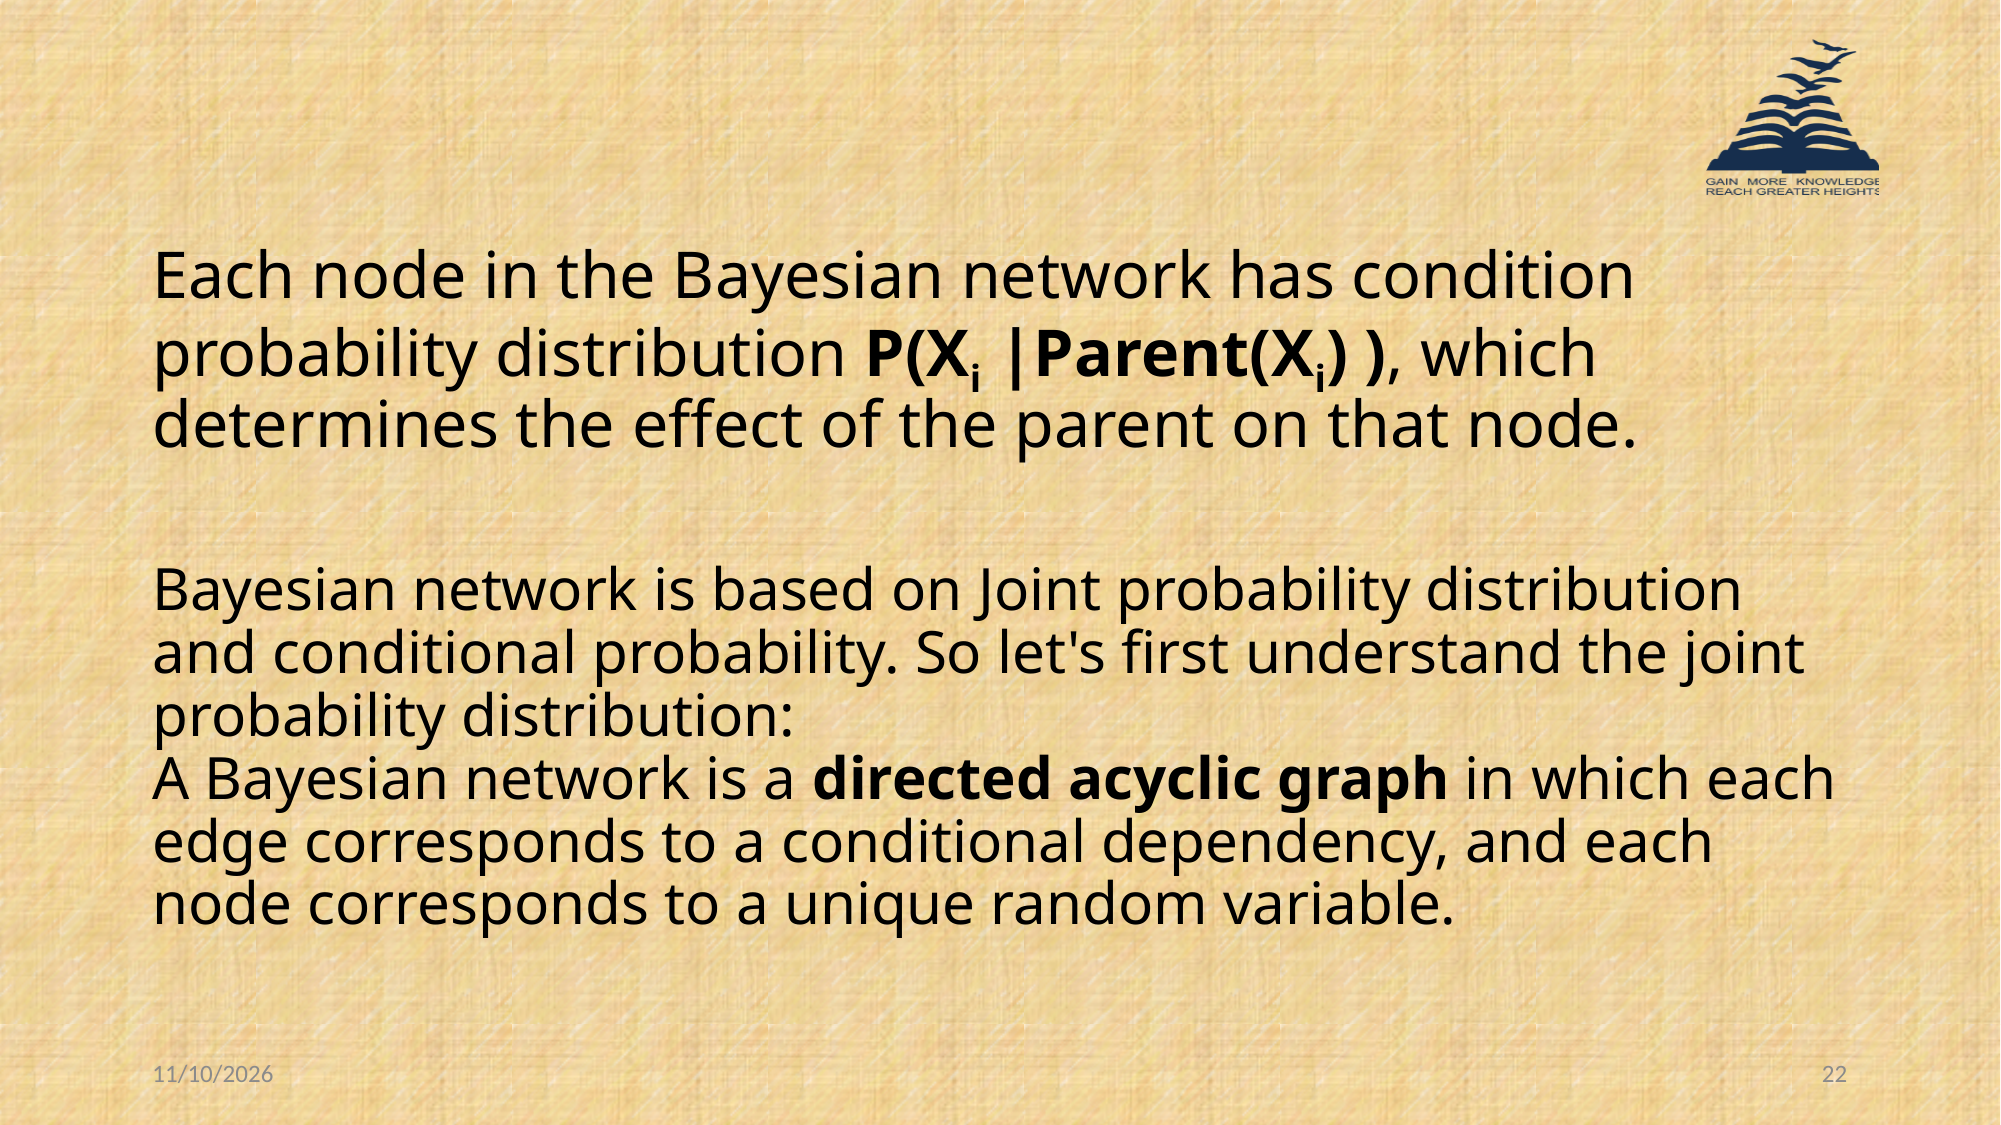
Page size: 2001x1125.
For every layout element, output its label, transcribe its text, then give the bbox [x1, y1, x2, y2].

title Each node in the Bayesian network has condition probability distribution P(Xi |Parent(Xi) ), which determines the effect of the parent on that node. Bayesian network is based on Joint probability distribution and conditional probability. So let's first understand the joint probability distribution: A Bayesian network is a directed acyclic graph in which each edge corresponds to a conditional dependency, and each node corresponds to a unique random variable. [137, 59, 1863, 1022]
slide_number 22 [1412, 1042, 1863, 1103]
picture [0, 0, 2001, 1125]
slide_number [137, 1042, 588, 1103]
